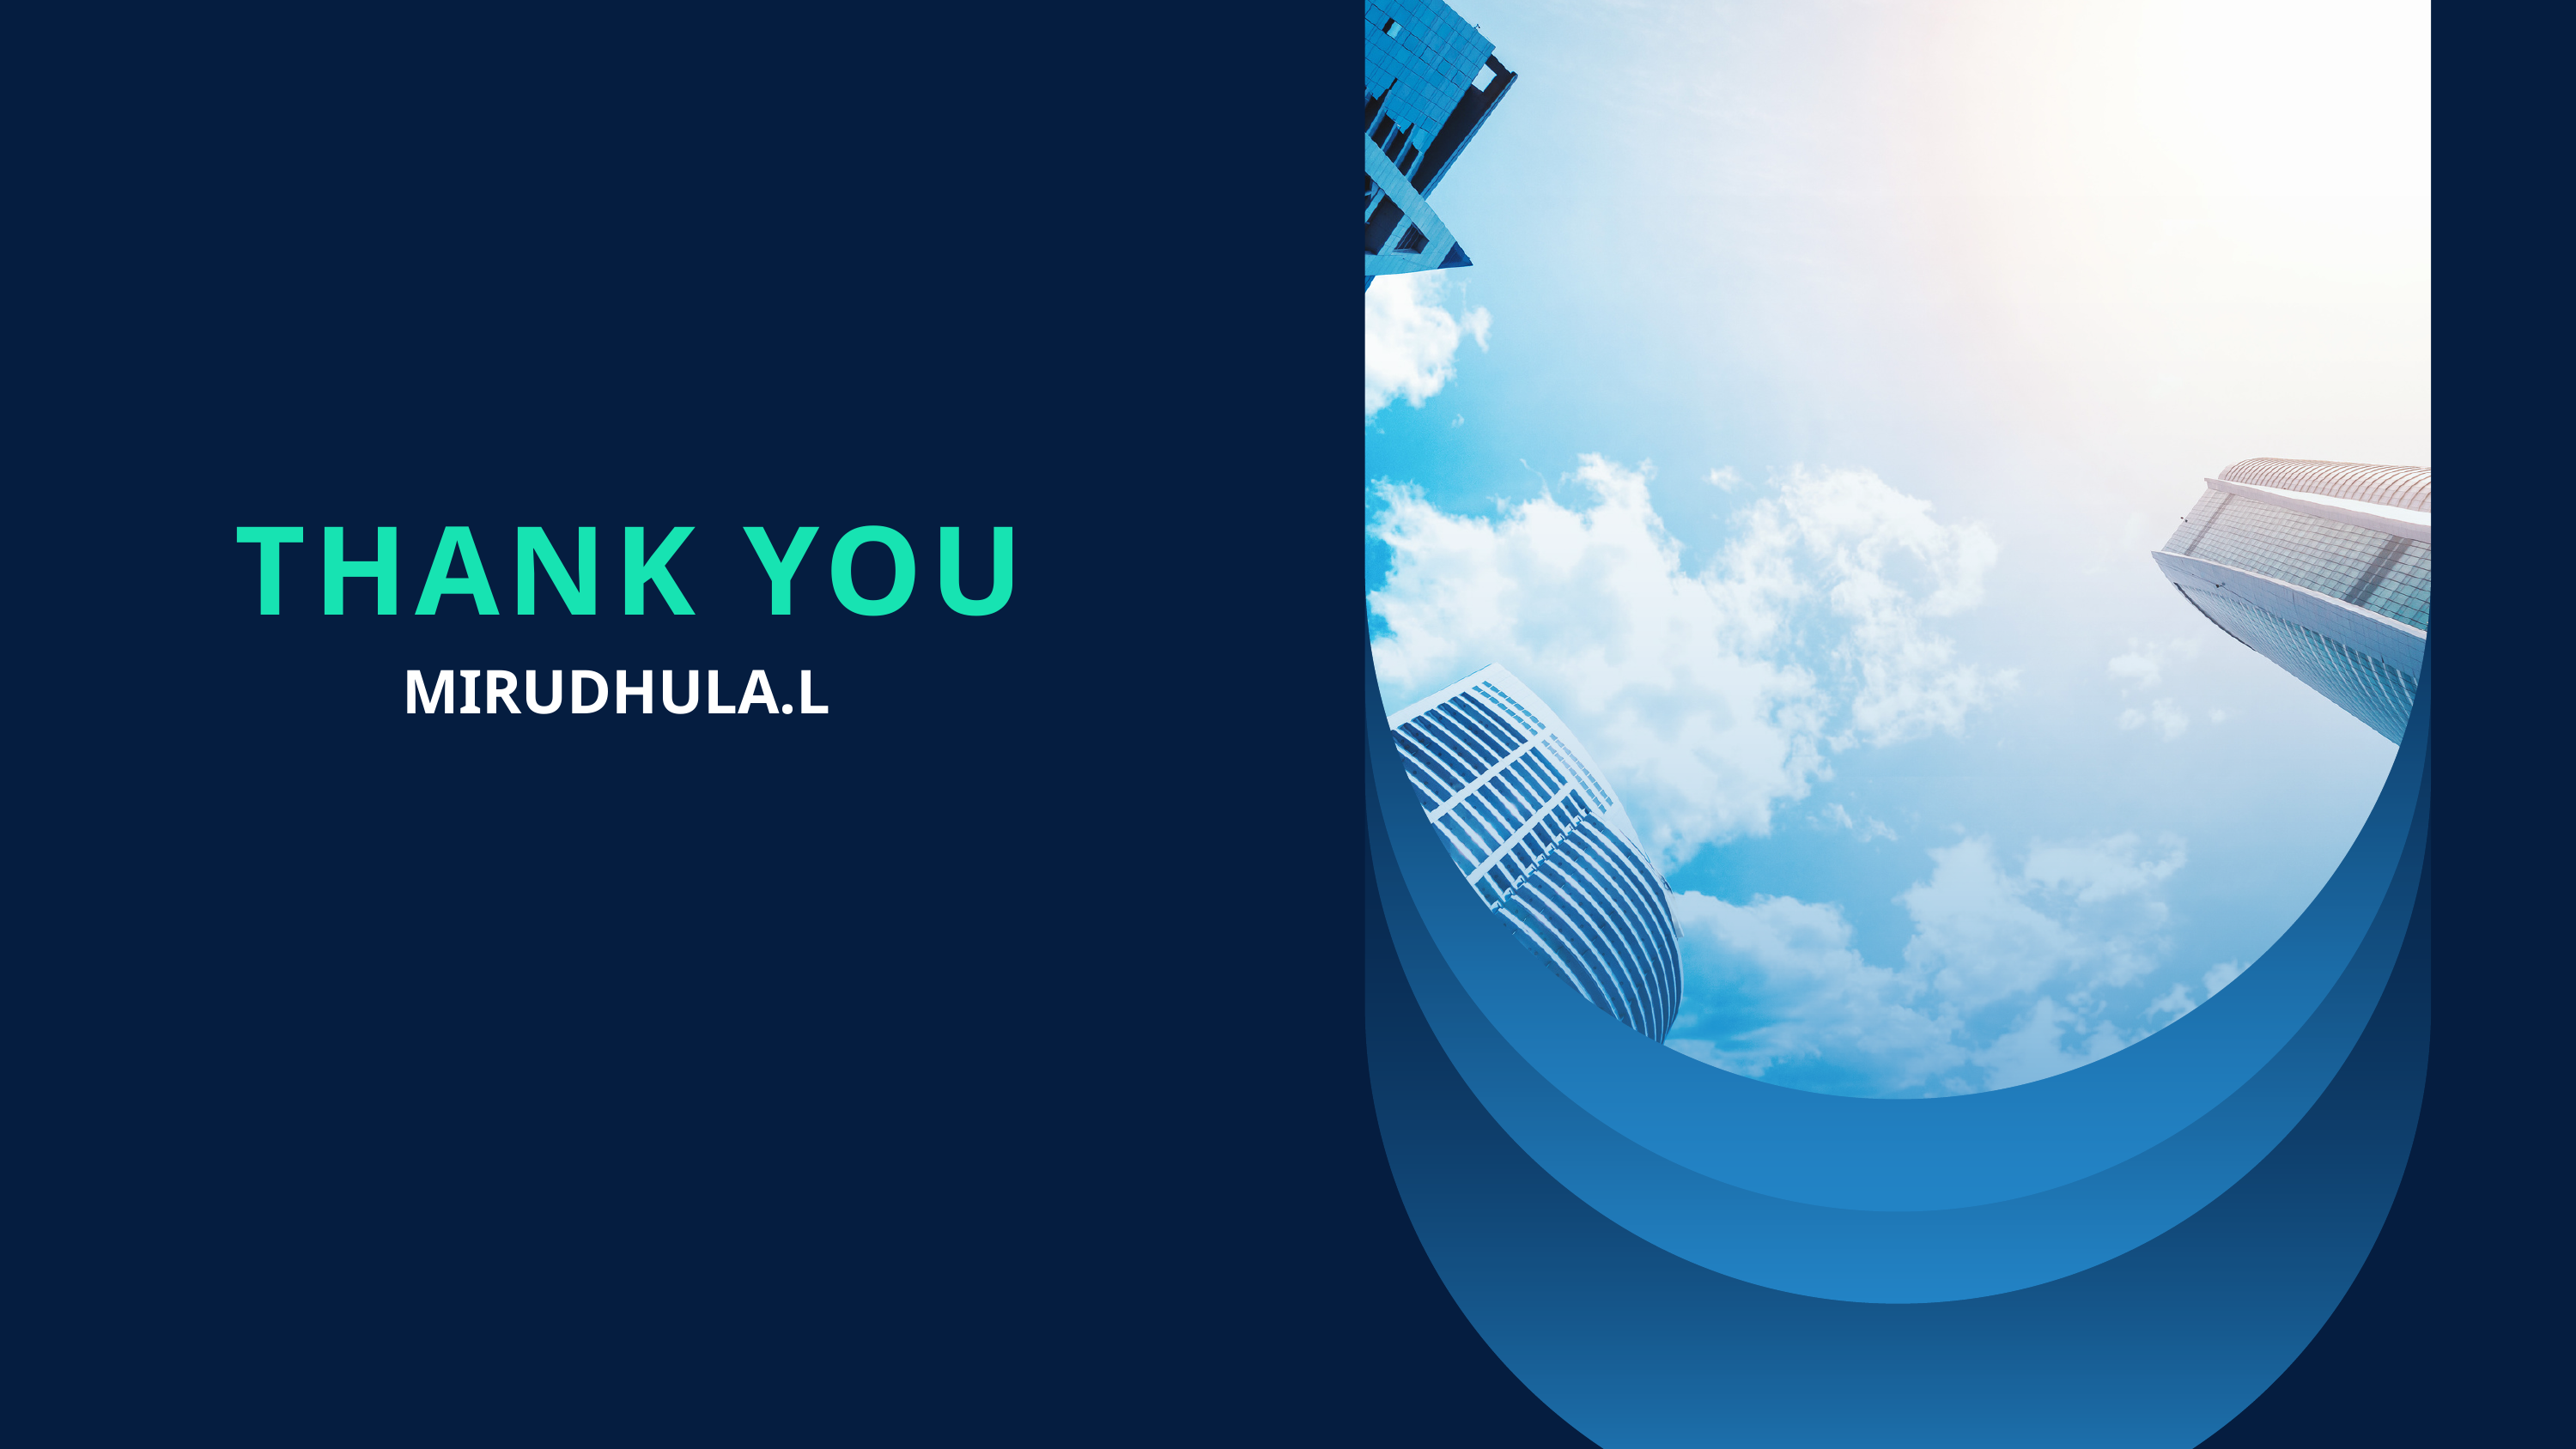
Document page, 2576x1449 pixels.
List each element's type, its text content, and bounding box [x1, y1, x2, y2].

text_box MIRUDHULA.L [402, 642, 1359, 726]
text_box THANK YOU [234, 467, 1043, 640]
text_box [1364, 0, 2432, 195]
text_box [1364, 1309, 2432, 1449]
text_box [1364, 195, 2432, 1304]
